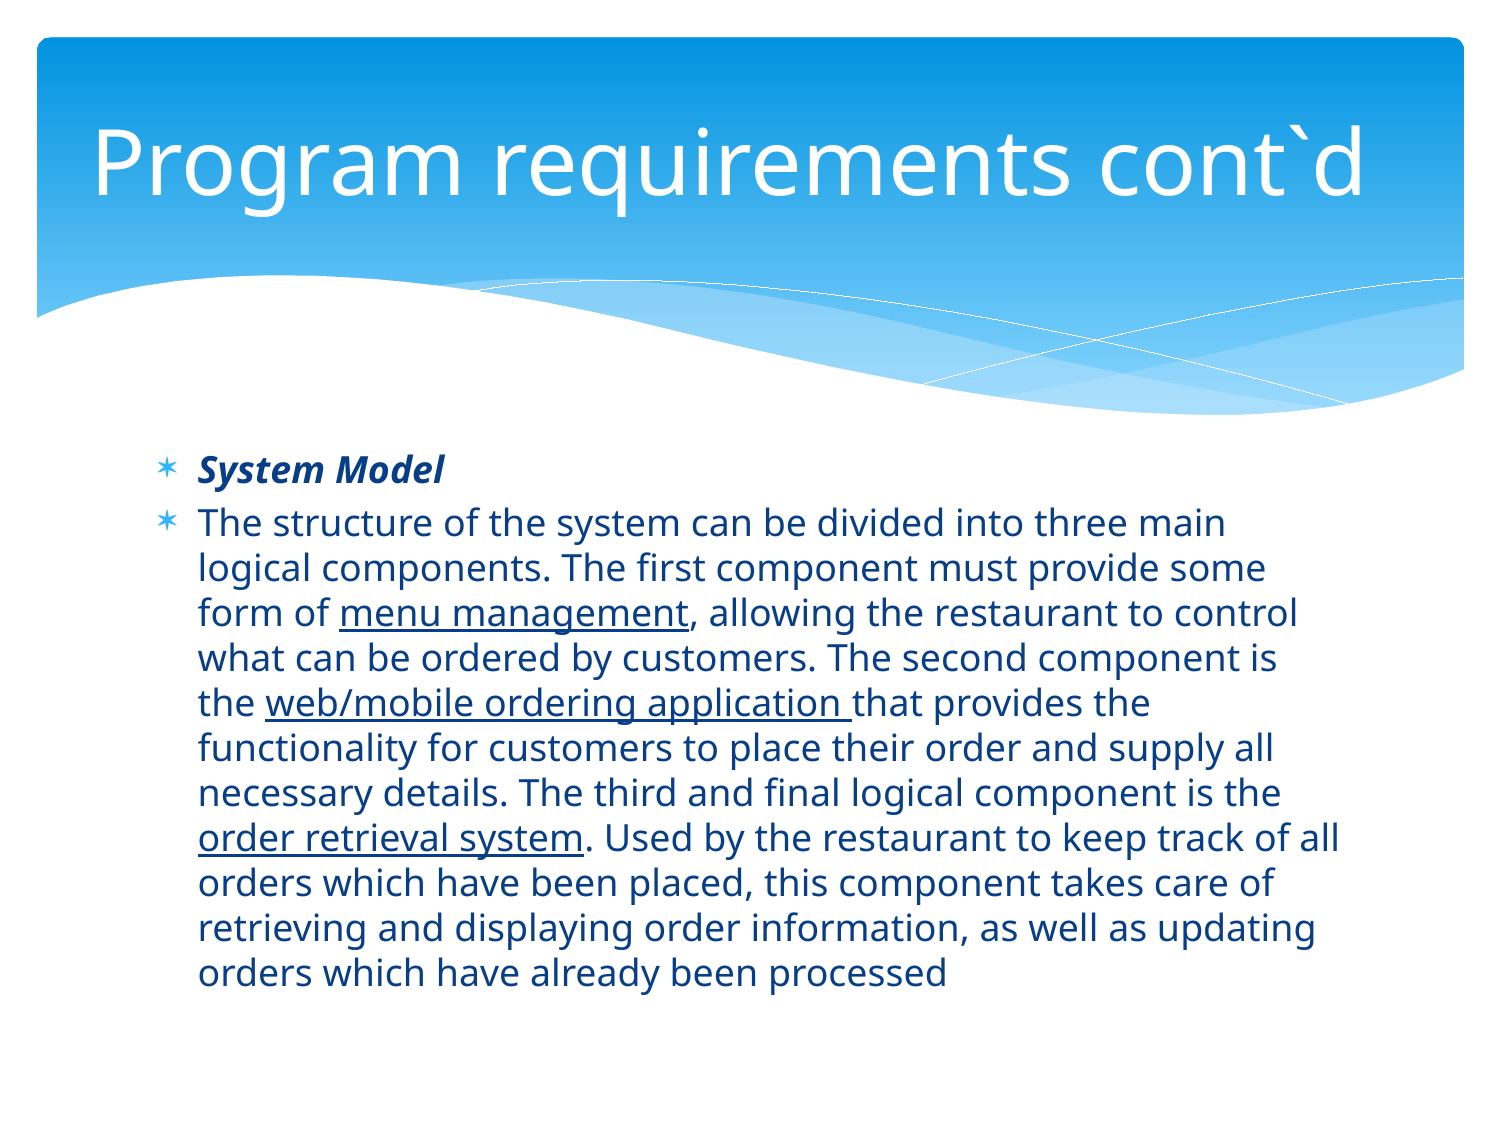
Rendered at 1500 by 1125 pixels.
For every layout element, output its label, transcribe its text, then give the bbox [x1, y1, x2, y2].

list System Model The structure of the system can be divided into three main logical components. The first component must provide some form of menu management, allowing the restaurant to control what can be ordered by customers. The second component is the web/mobile ordering application that provides the functionality for customers to place their order and supply all necessary details. The third and final logical component is the order retrieval system. Used by the restaurant to keep track of all orders which have been placed, this component takes care of retrieving and displaying order information, as well as updating orders which have already been processed [143, 438, 1359, 1005]
title Program requirements cont`d [75, 55, 1425, 261]
